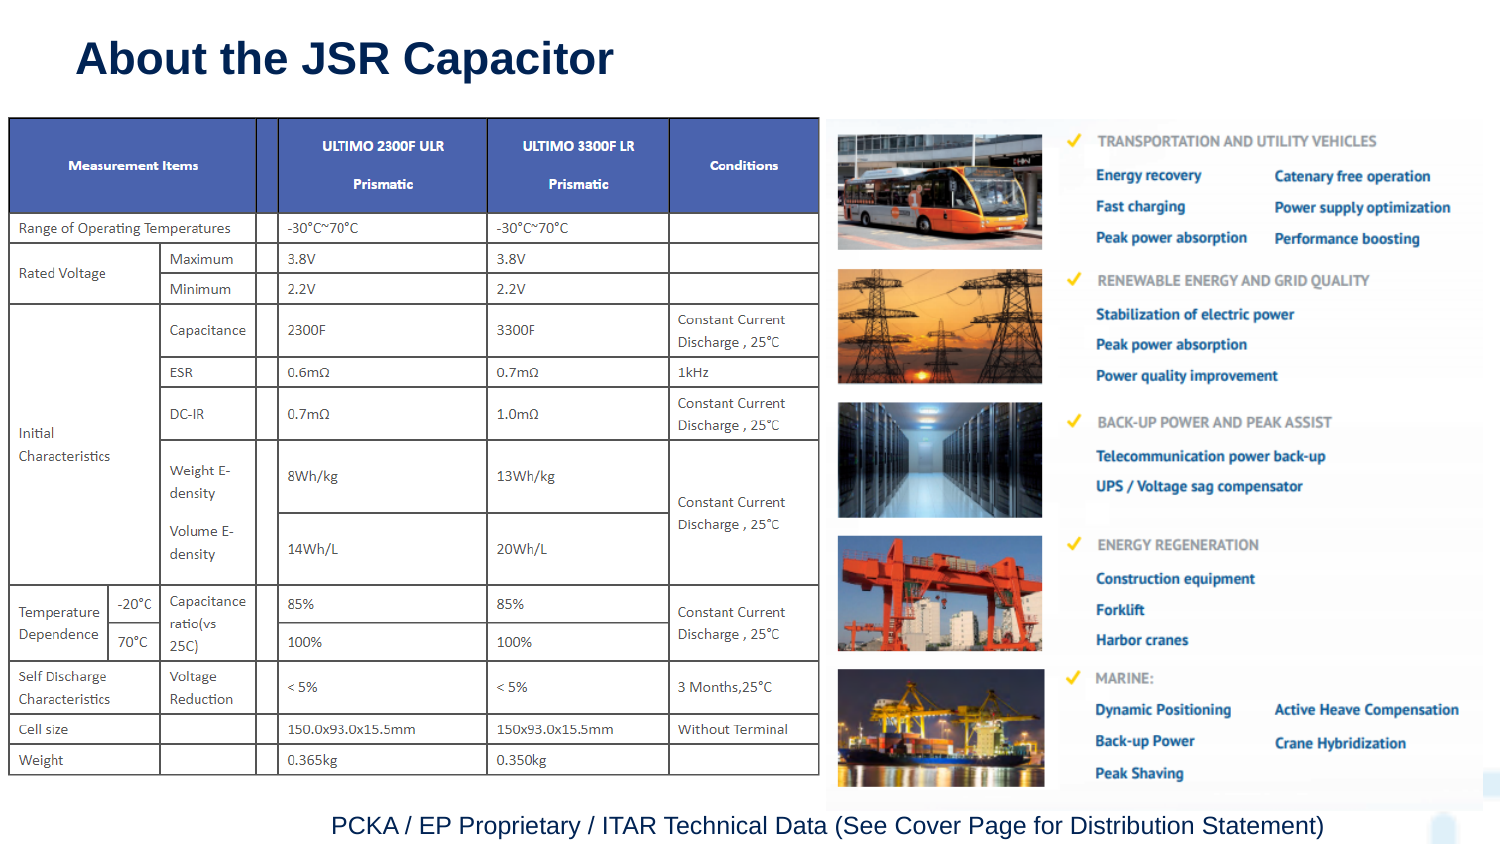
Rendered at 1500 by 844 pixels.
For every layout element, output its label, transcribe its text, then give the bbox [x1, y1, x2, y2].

picture [5, 115, 821, 776]
title About the JSR Capacitor [0, 0, 1500, 112]
picture [825, 119, 1483, 812]
text_box PCKA / EP Proprietary / ITAR Technical Data (See Cover Page for Distribution Statement) [316, 802, 1413, 844]
